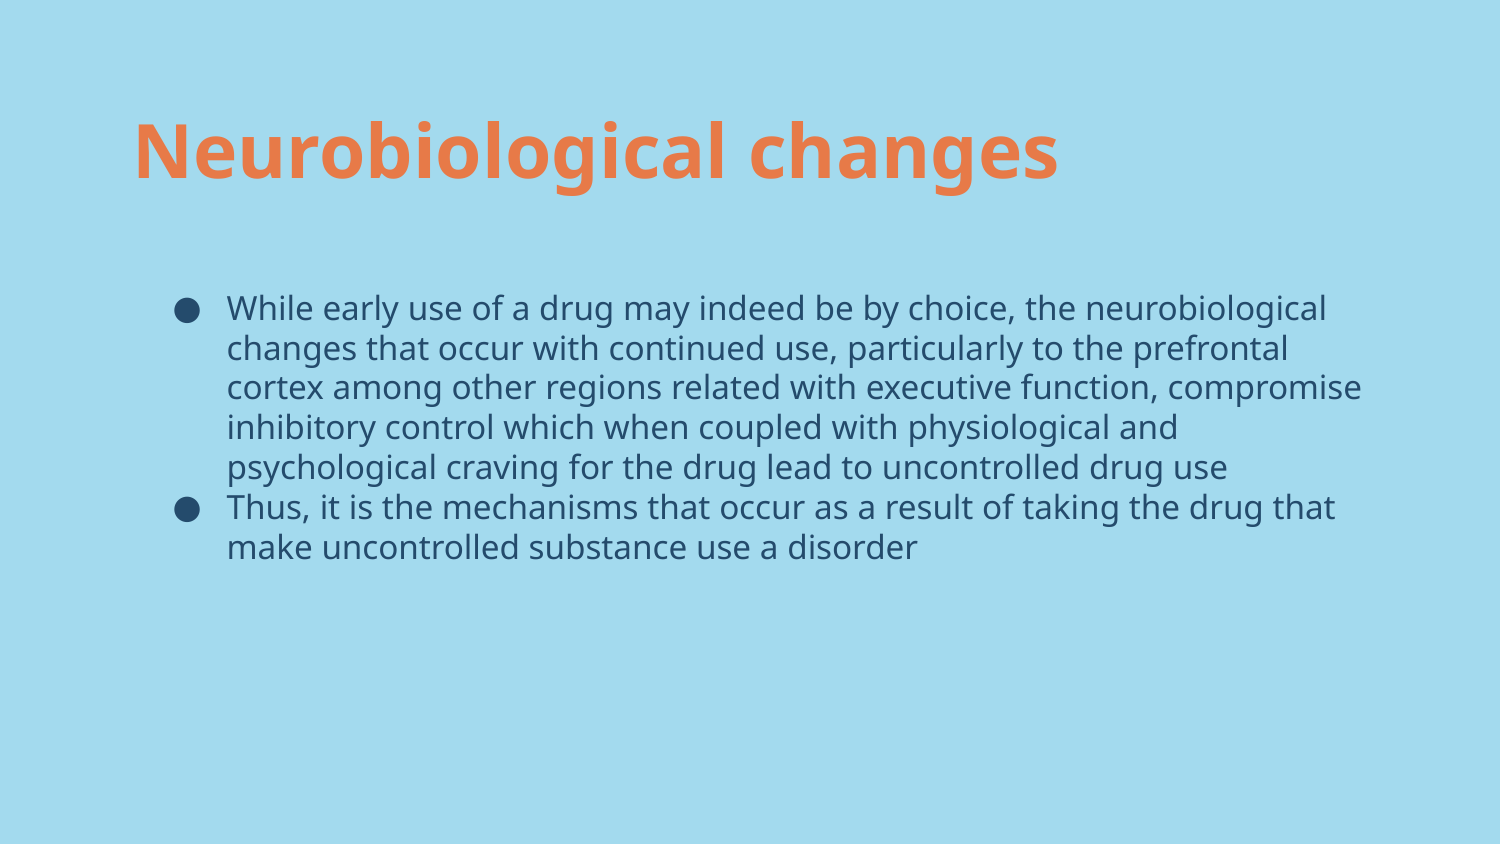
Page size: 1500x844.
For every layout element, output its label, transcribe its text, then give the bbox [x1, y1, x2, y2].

list While early use of a drug may indeed be by choice, the neurobiological changes that occur with continued use, particularly to the prefrontal cortex among other regions related with executive function, compromise inhibitory control which when coupled with physiological and psychological craving for the drug lead to uncontrolled drug use Thus, it is the mechanisms that occur as a result of taking the drug that make uncontrolled substance use a disorder [136, 271, 1403, 802]
title Neurobiological changes [116, 88, 1383, 167]
